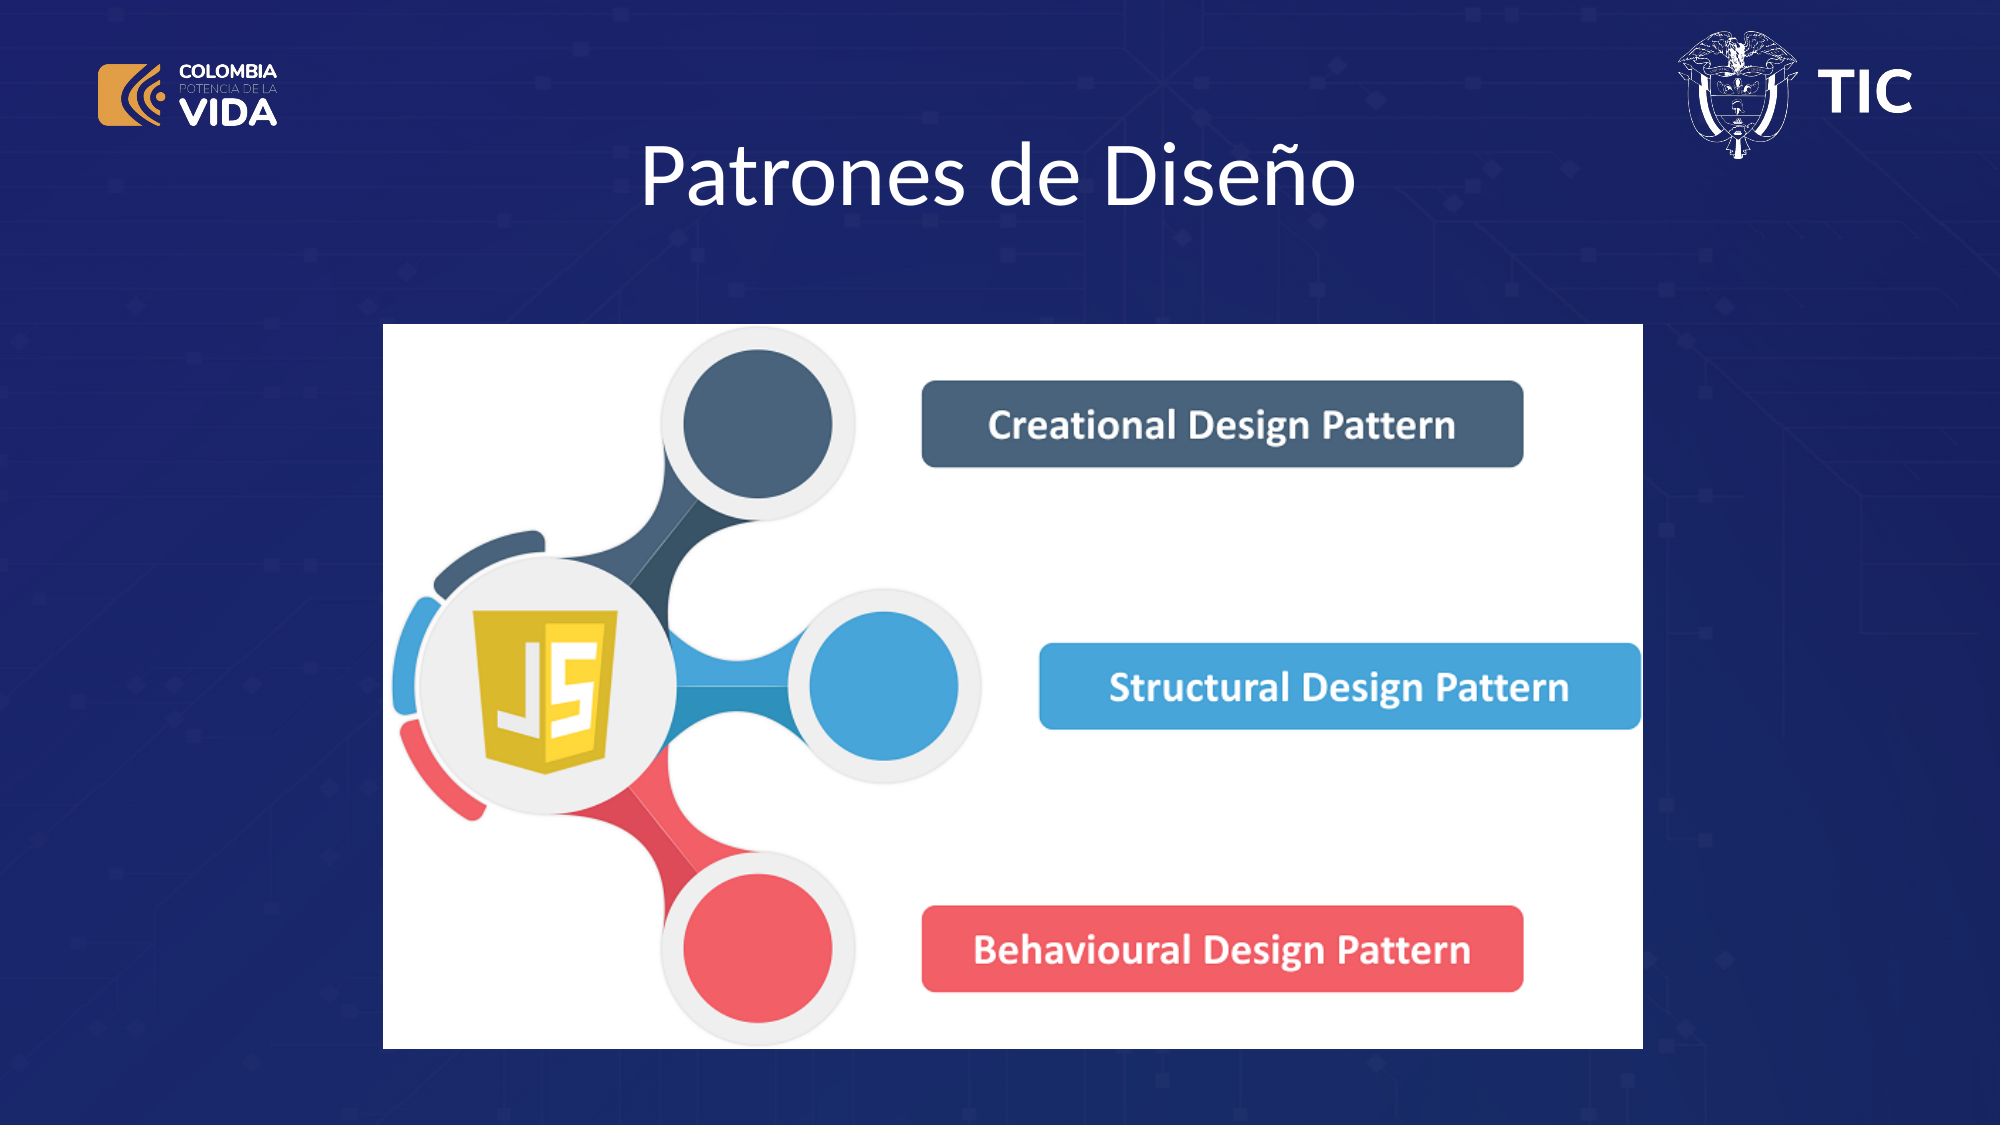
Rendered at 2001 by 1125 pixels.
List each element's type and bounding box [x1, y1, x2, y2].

text_box [0, 0, 2000, 1125]
picture [383, 324, 1643, 1049]
picture [98, 63, 277, 126]
picture [1678, 31, 1912, 159]
